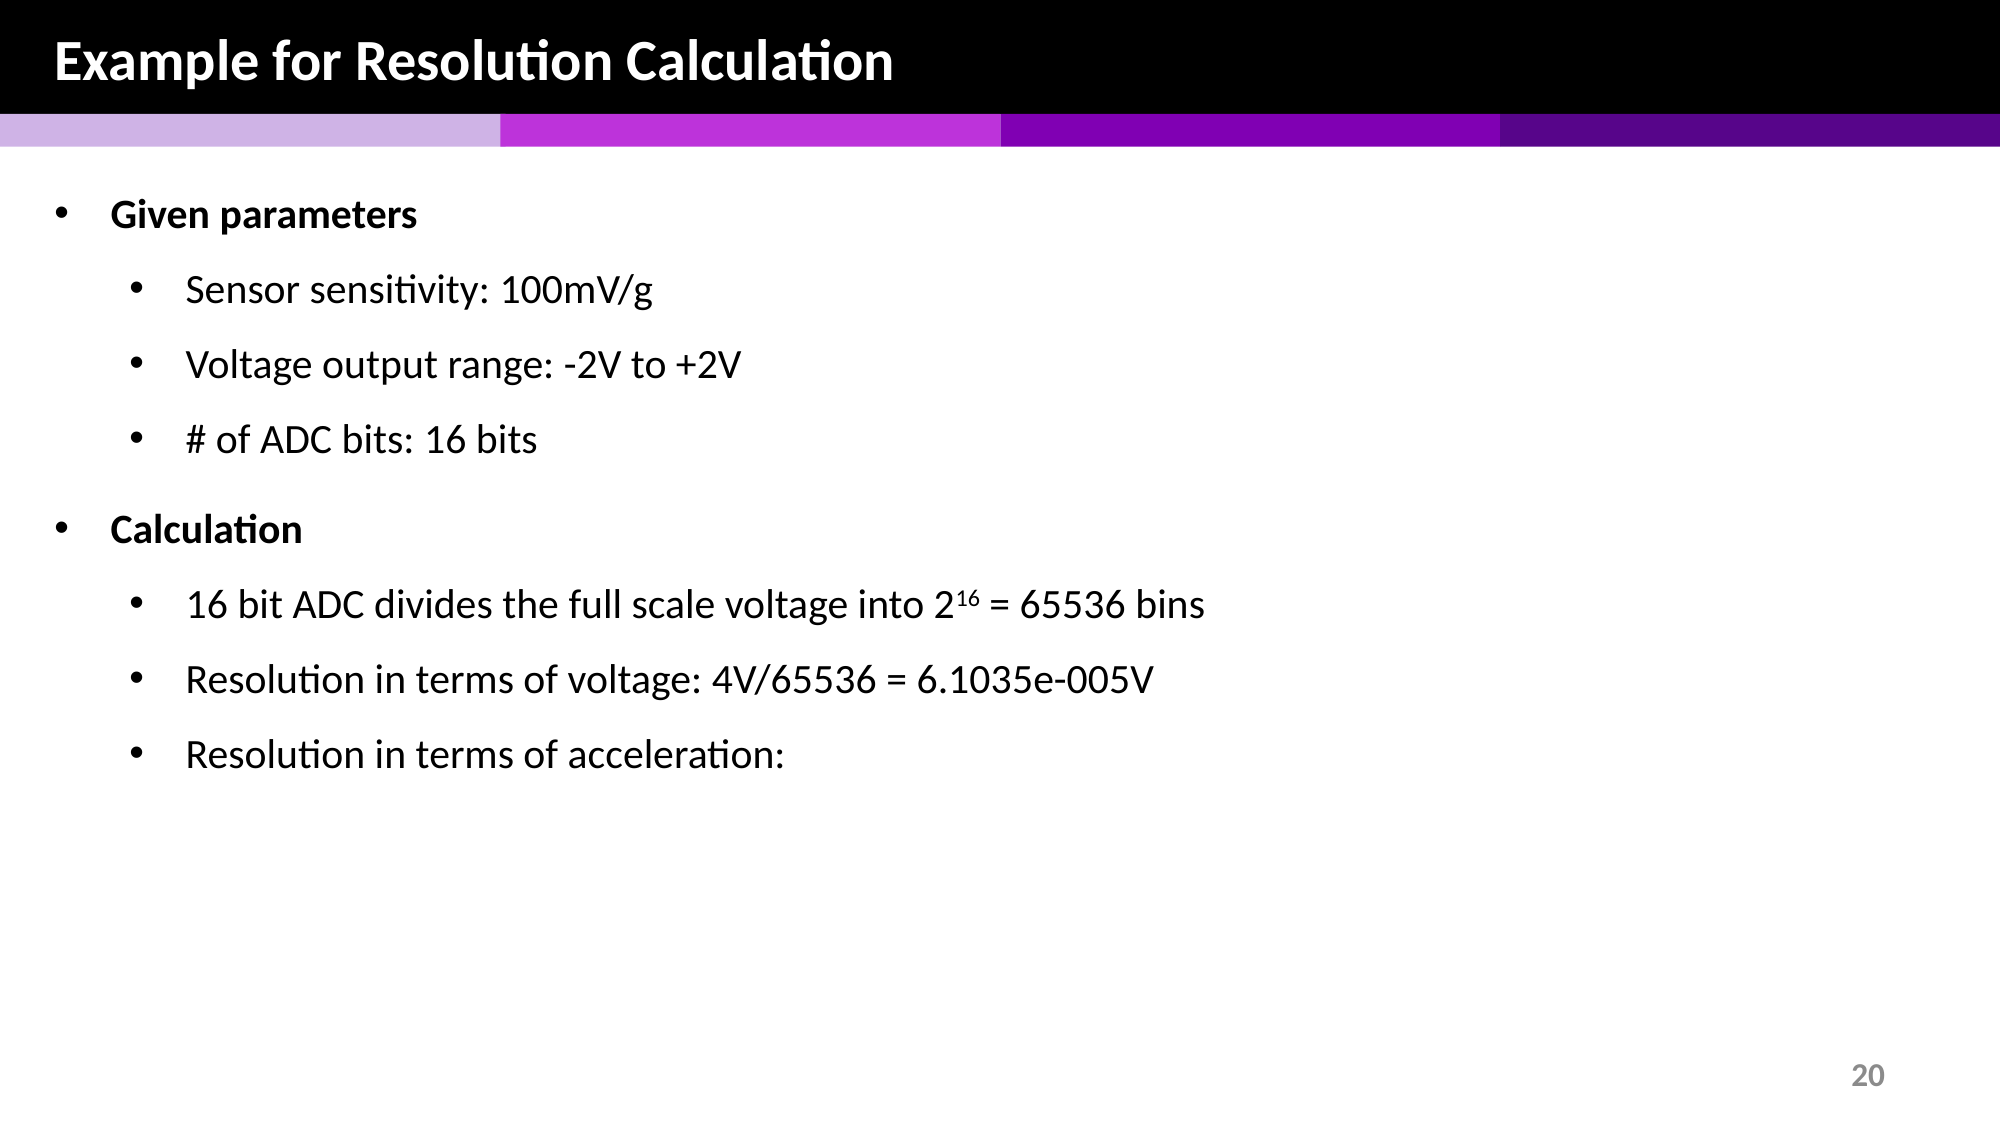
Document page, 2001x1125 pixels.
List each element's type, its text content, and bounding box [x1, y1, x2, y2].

text_box Given parameters Sensor sensitivity: 100mV/g Voltage output range: -2V to +2V # of ADC bits: 16 bits [39, 154, 1964, 469]
list Example for Resolution Calculation [39, 1, 1964, 114]
text_box Calculation 16 bit ADC divides the full scale voltage into 216 = 65536 bins Resolution in terms of voltage: 4V/65536 = 6.1035e-005V Resolution in terms of acceleration: [39, 469, 1964, 785]
